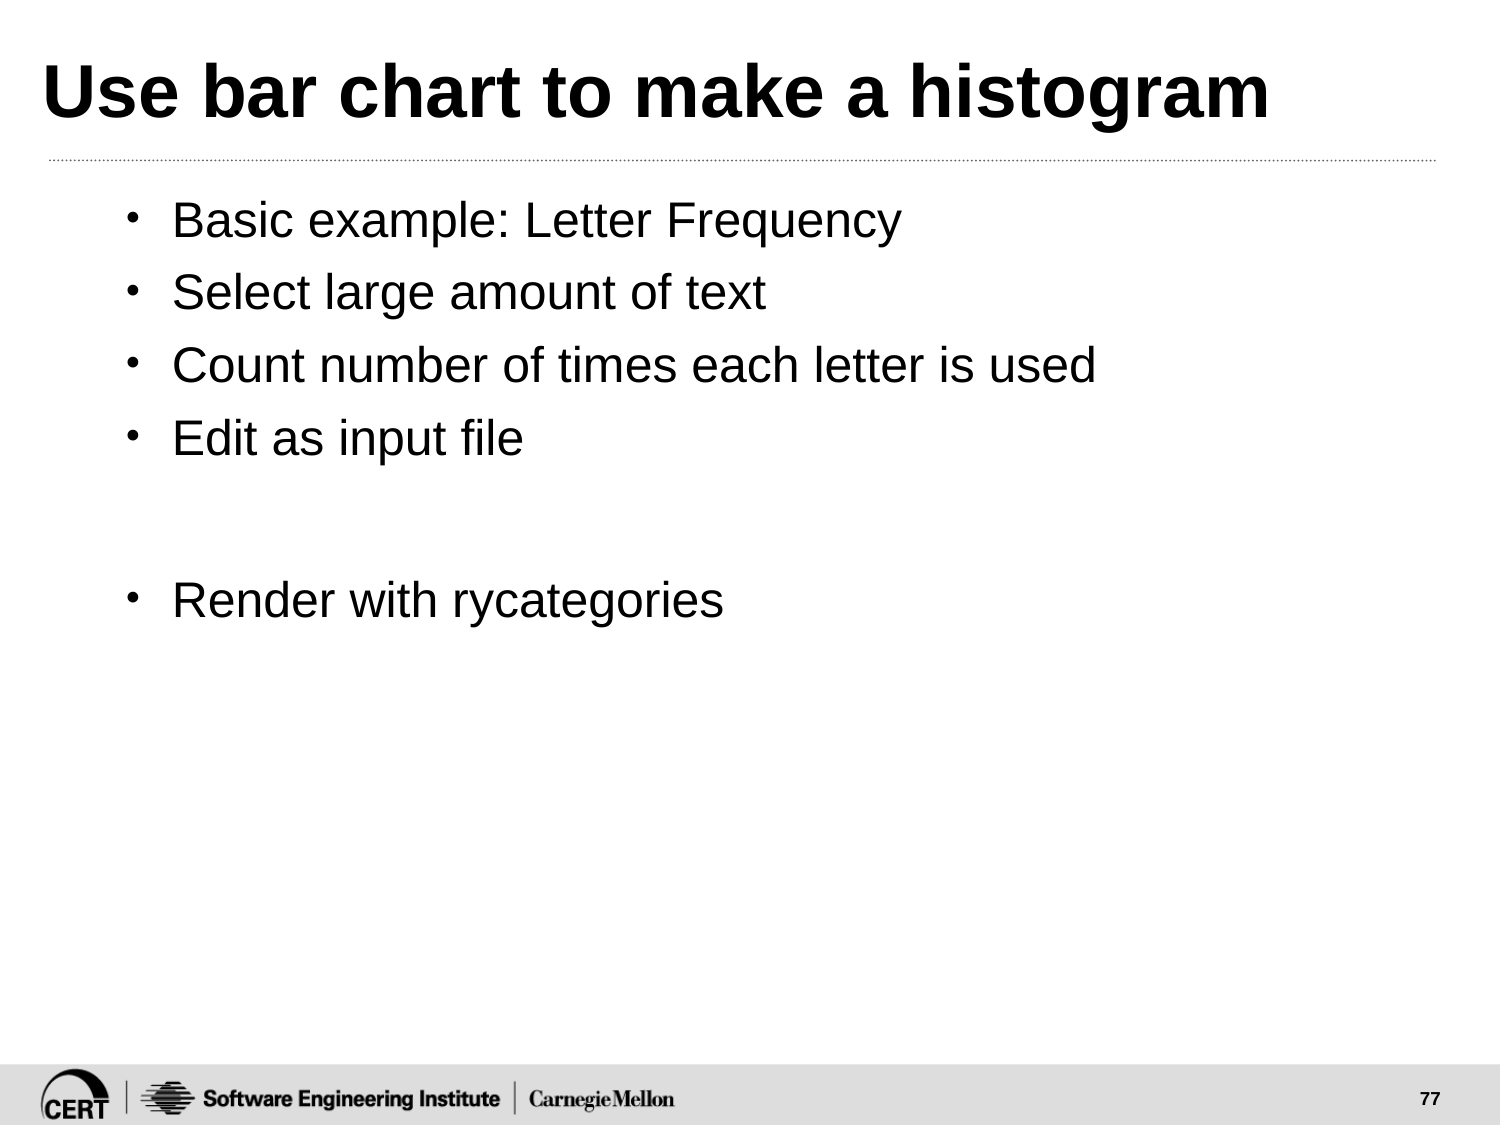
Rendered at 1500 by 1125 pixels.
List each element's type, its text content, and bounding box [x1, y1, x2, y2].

picture [24, 1065, 688, 1125]
title Use bar chart to make a histogram [42, 37, 1433, 155]
list Basic example: Letter Frequency Select large amount of text Count number of times each letter is used Edit as input file Render with rycategories [50, 187, 1438, 1025]
